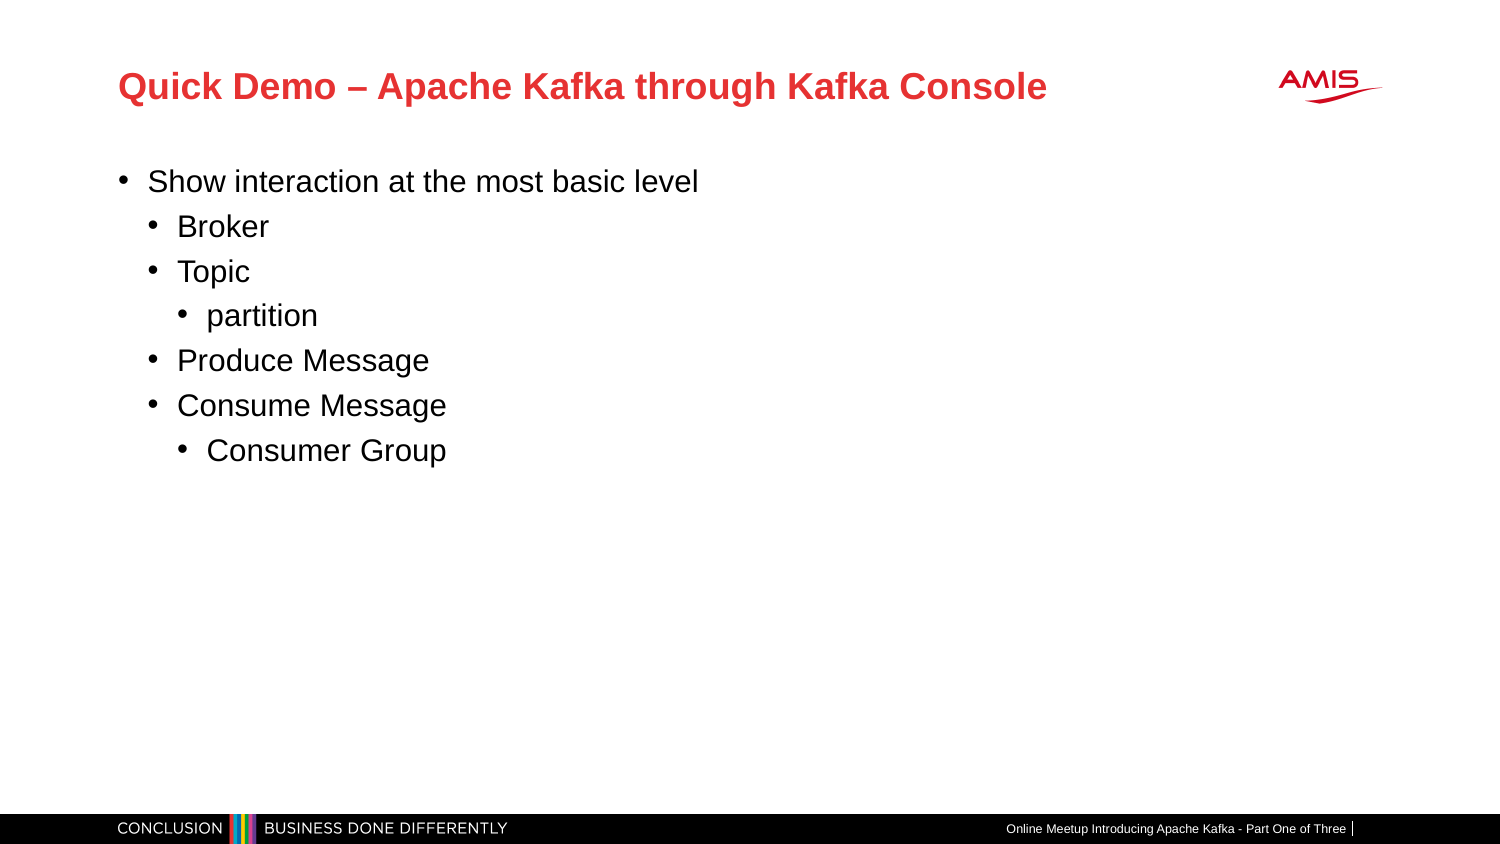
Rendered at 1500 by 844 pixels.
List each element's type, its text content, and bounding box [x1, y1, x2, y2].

picture [1205, 58, 1388, 106]
picture [0, 814, 236, 844]
title Quick Demo – Apache Kafka through Kafka Console [118, 47, 1205, 130]
footer Online Meetup Introducing Apache Kafka - Part One of Three [814, 820, 1347, 839]
picture [239, 814, 1500, 844]
list Show interaction at the most basic level Broker Topic partition Produce Message Consume Message Consumer Group [118, 153, 1205, 774]
